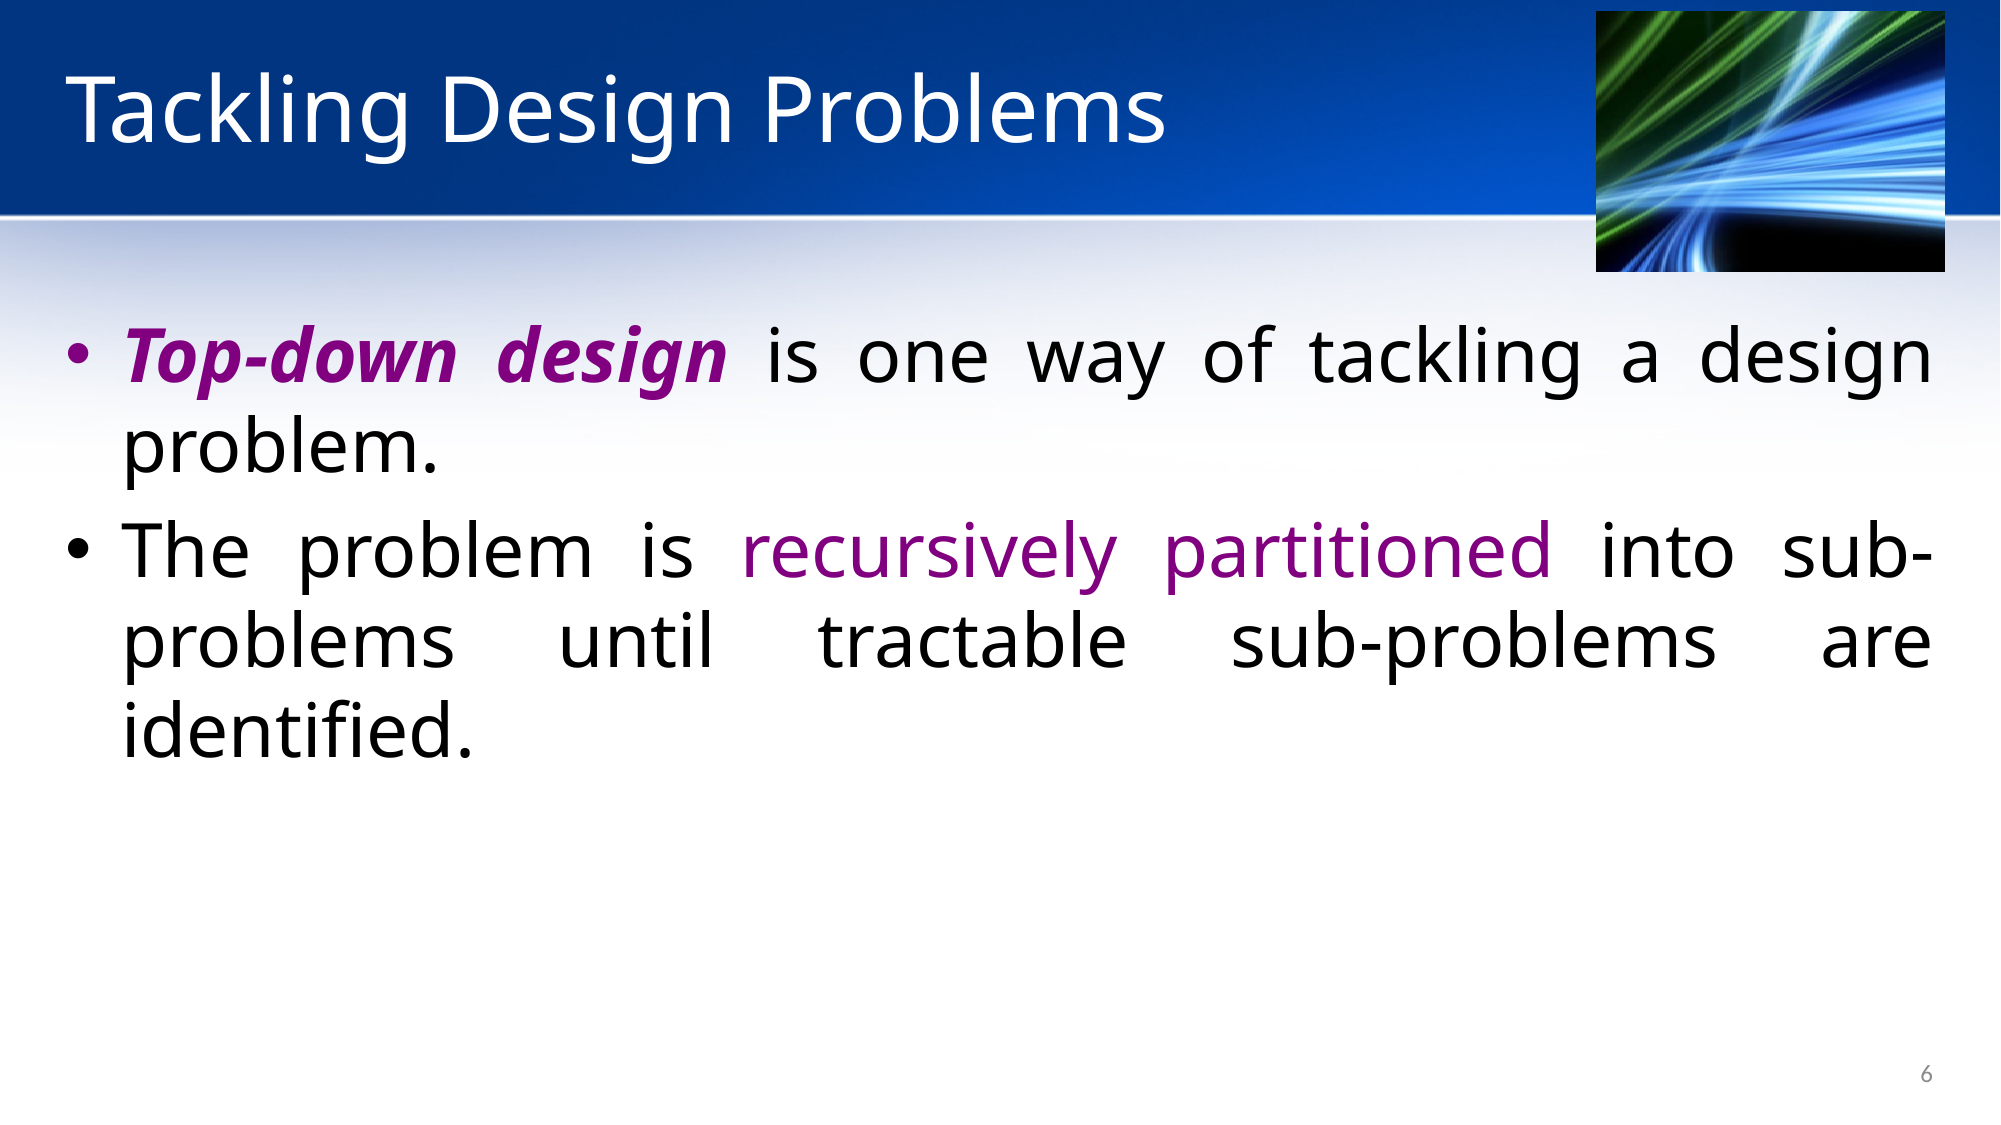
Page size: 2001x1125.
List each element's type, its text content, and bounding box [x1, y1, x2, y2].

list Top-down design is one way of tackling a design problem. The problem is recursively partitioned into sub-problems until tractable sub-problems are identified. [50, 299, 1950, 1031]
title Tackling Design Problems [50, 12, 1634, 200]
slide_number 6 [1481, 1042, 1949, 1103]
picture [0, 0, 2001, 1125]
